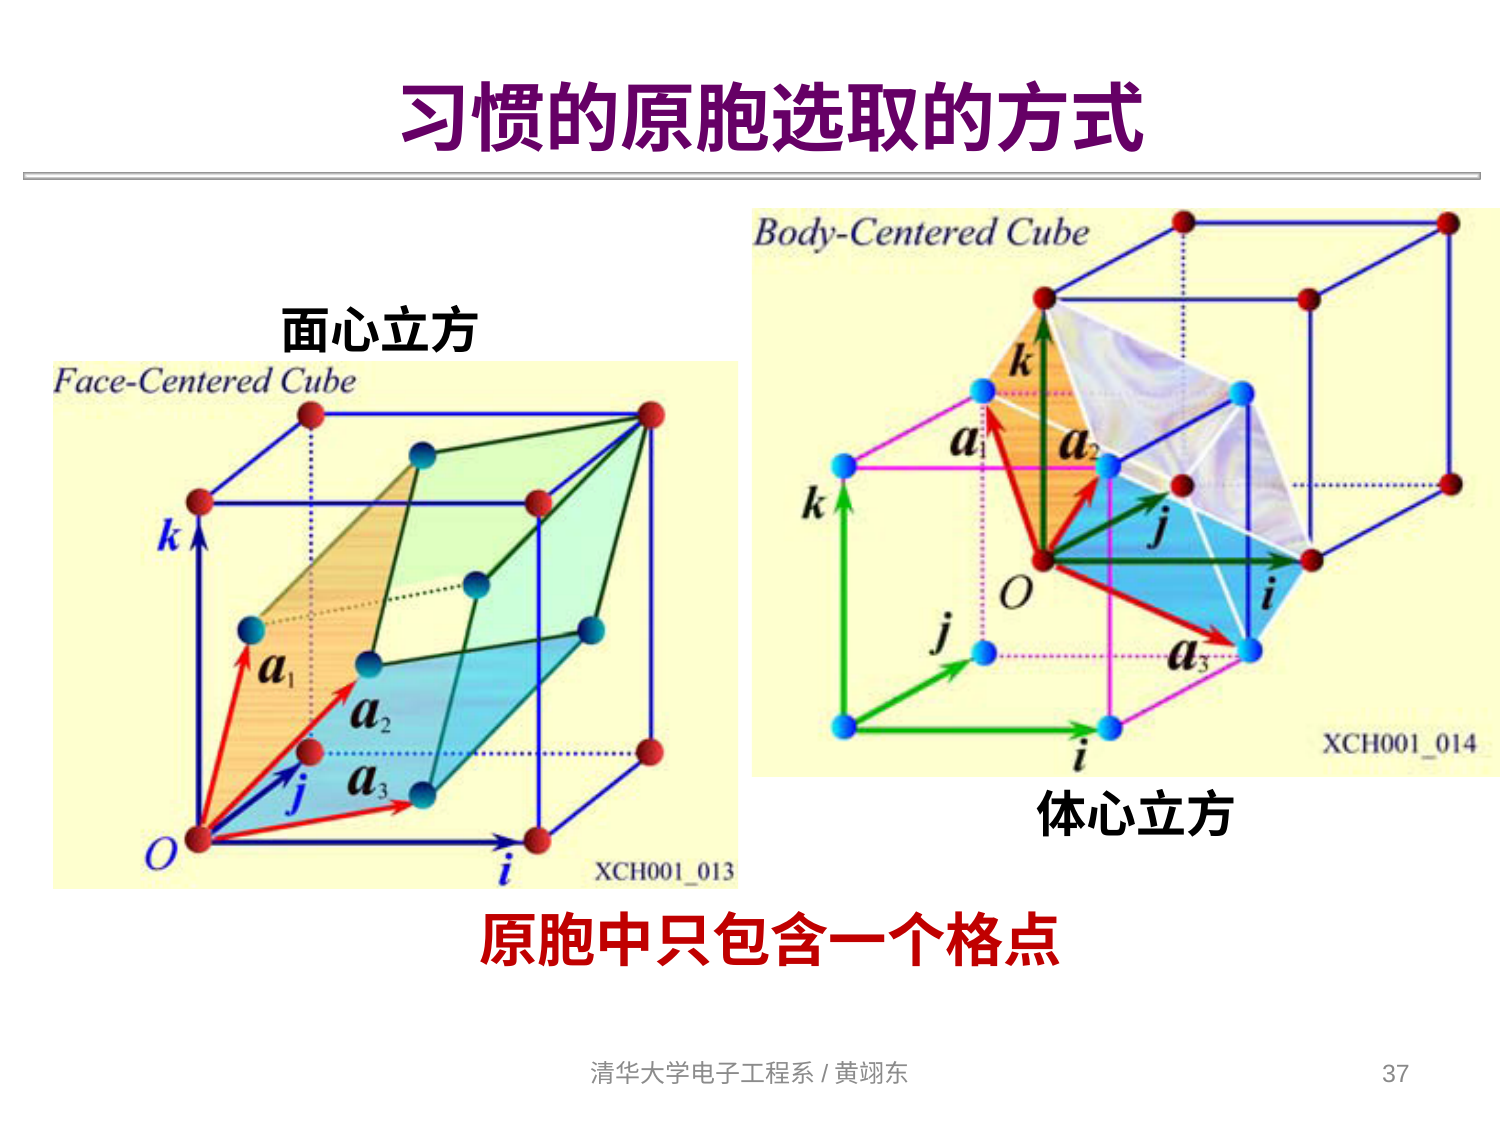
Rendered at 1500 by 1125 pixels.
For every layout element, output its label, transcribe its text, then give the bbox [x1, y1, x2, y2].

picture [52, 361, 739, 889]
footer 清华大学电子工程系/黄翊东 [512, 1042, 988, 1103]
slide_number 37 [1074, 1042, 1425, 1103]
text_box 习惯的原胞选取的方式 [380, 63, 1161, 168]
text_box 体心立方 [1021, 786, 1252, 850]
text_box 原胞中只包含一个格点 [464, 895, 1077, 981]
text_box [23, 172, 1481, 180]
text_box 面心立方 [265, 290, 496, 360]
picture [751, 207, 1500, 778]
